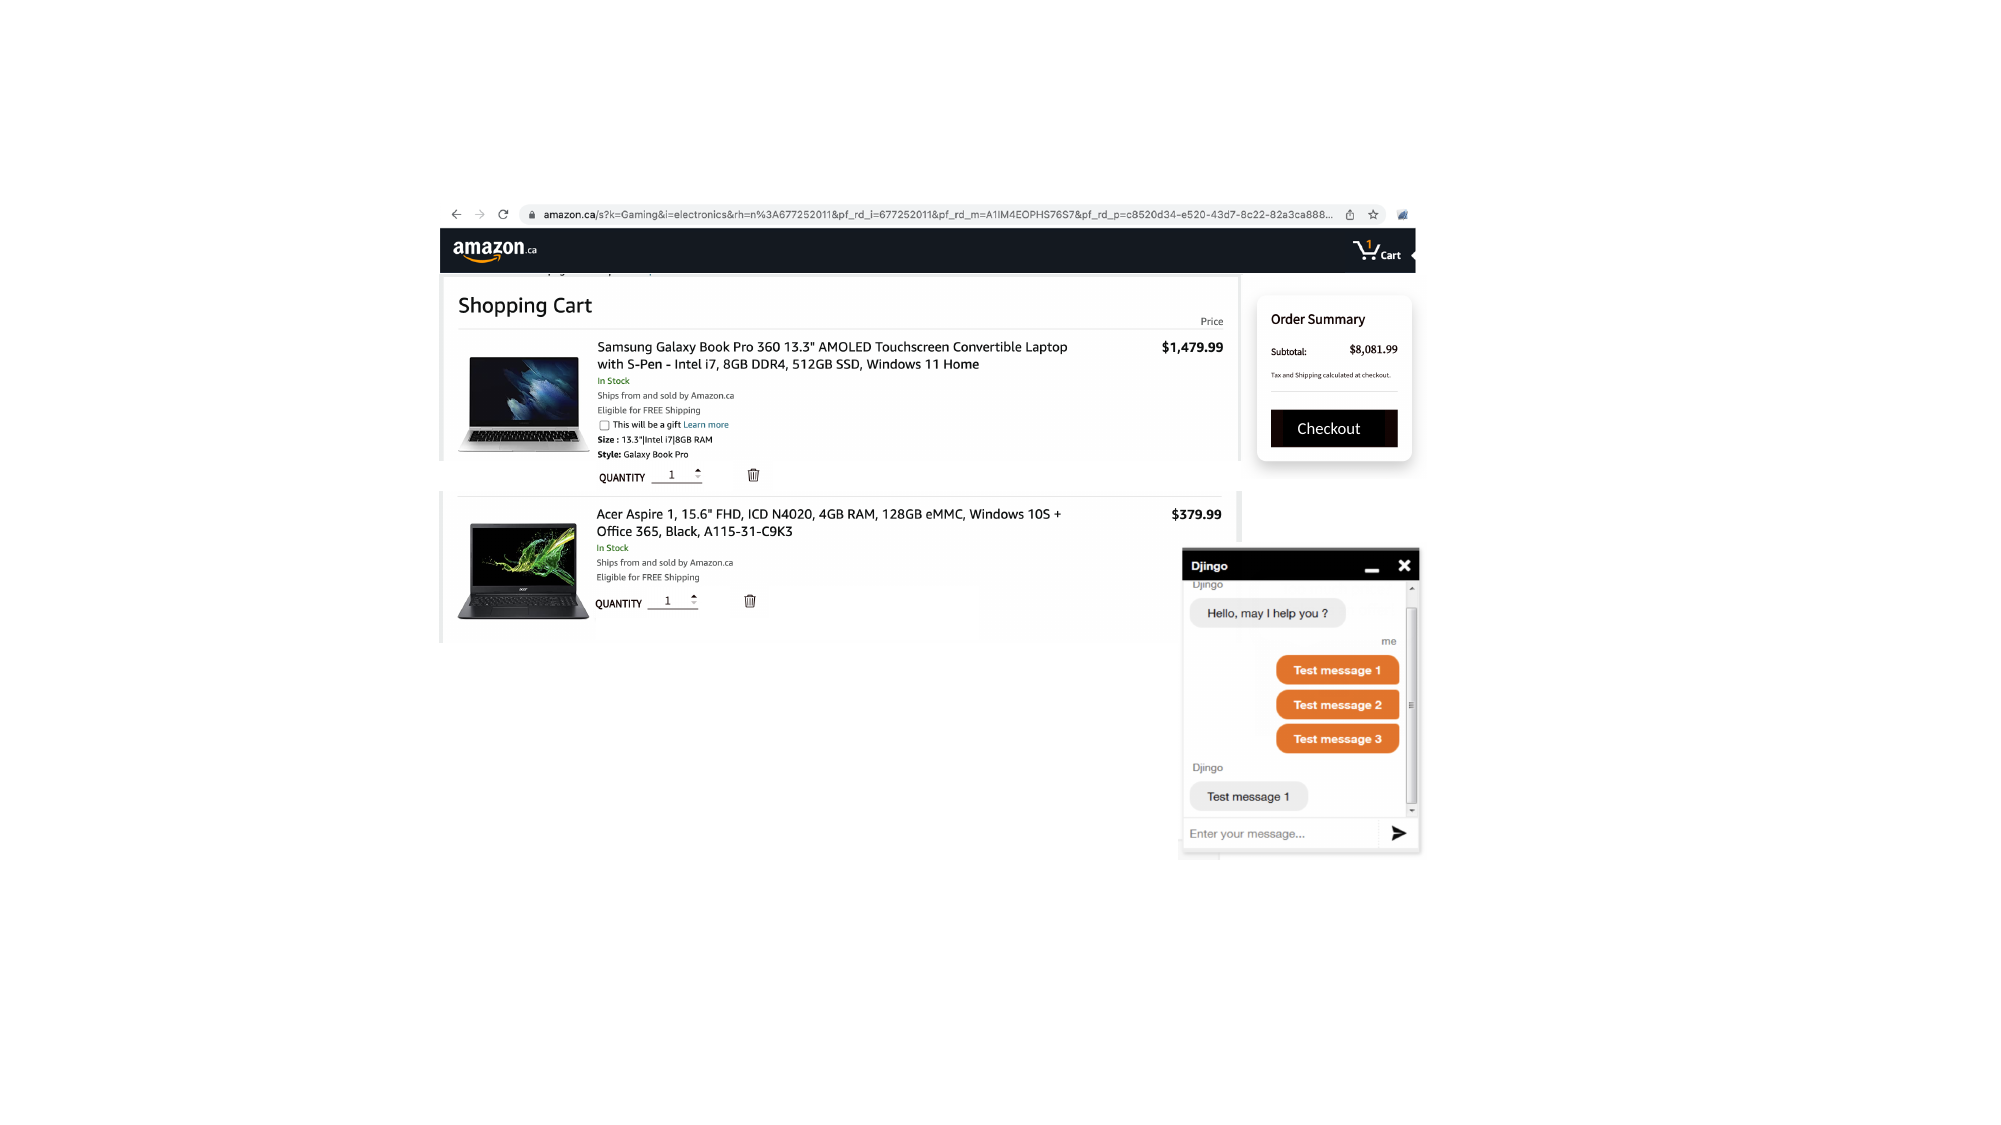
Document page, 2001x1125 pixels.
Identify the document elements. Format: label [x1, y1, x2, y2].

picture [440, 203, 1416, 273]
picture [439, 274, 1427, 860]
